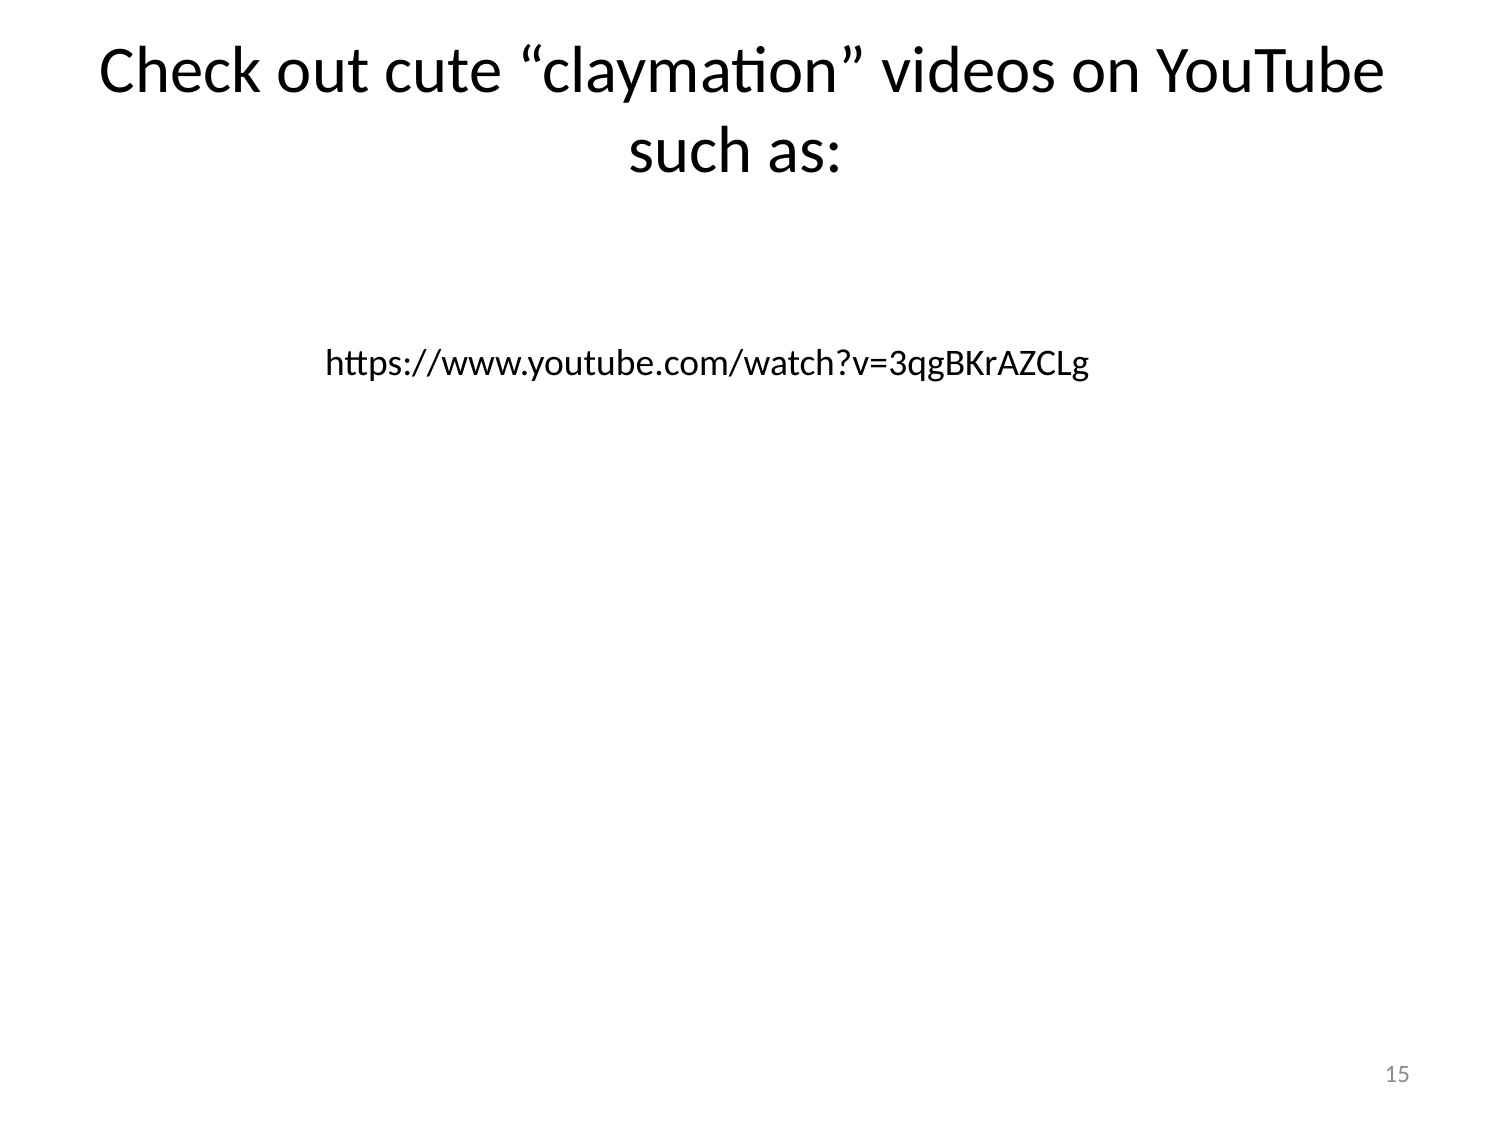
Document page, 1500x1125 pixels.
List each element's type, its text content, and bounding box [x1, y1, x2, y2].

slide_number 15 [1074, 1042, 1425, 1103]
text_box https://www.youtube.com/watch?v=3qgBKrAZCLg [310, 330, 1238, 391]
text_box Check out cute “claymation” videos on YouTube such as: [25, 18, 1461, 193]
